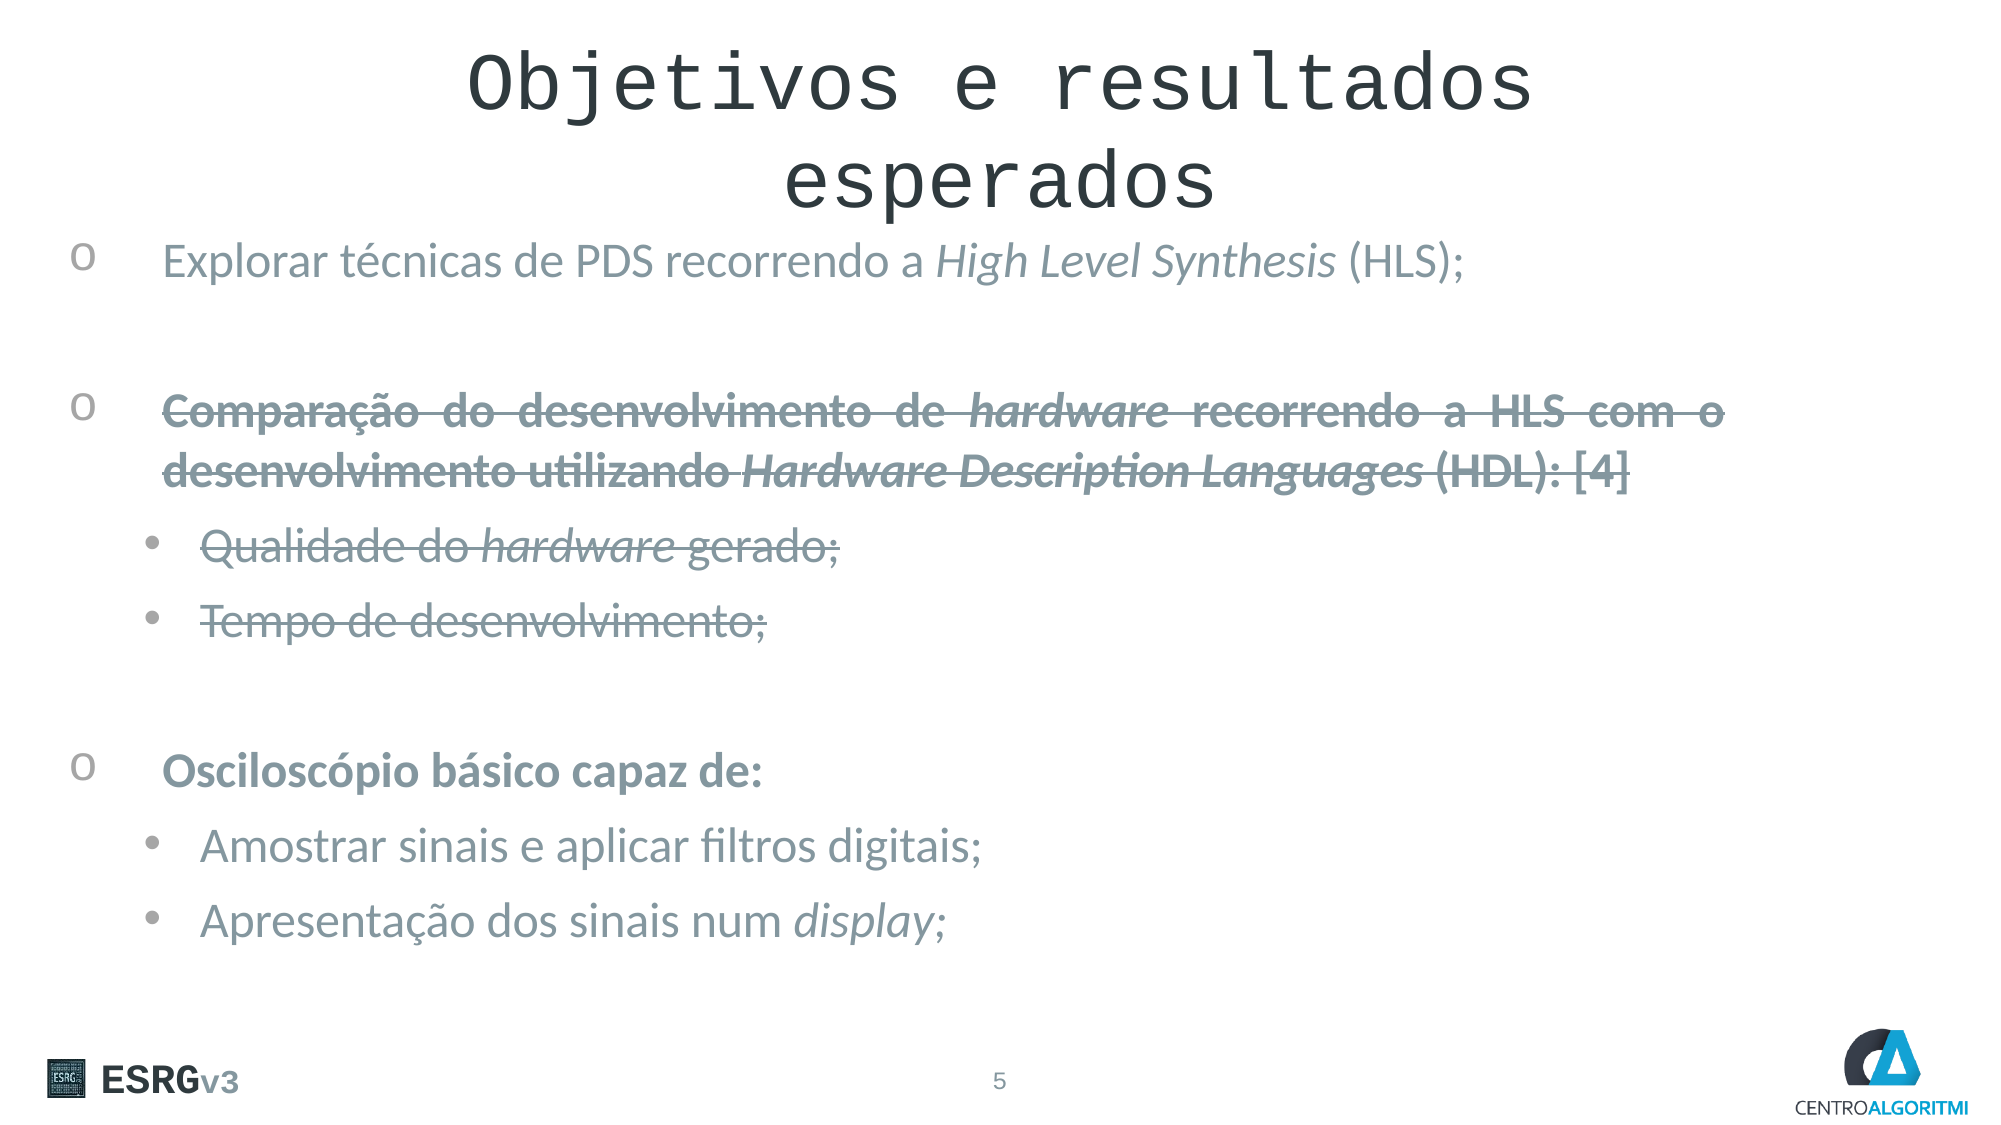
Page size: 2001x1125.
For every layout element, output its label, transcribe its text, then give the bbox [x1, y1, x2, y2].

text_box 5 [986, 1066, 1014, 1095]
text_box [1795, 1028, 1968, 1115]
text_box [47, 1059, 86, 1098]
text_box Explorar técnicas de PDS recorrendo a High Level Synthesis (HLS); Comparação do desenvolvimento de hardware recorrendo a HLS com o desenvolvimento utilizando Hardware Description Languages (HDL): [4] Qualidade do hardware gerado; Tempo de desenvolvimento; Osciloscópio básico capaz de: Amostrar sinais e aplicar filtros digitais; Apresentação dos sinais num display; [66, 212, 1725, 1033]
title Objetivos e resultados esperados [302, 26, 1698, 212]
footer ESRGv3 [98, 1056, 243, 1125]
